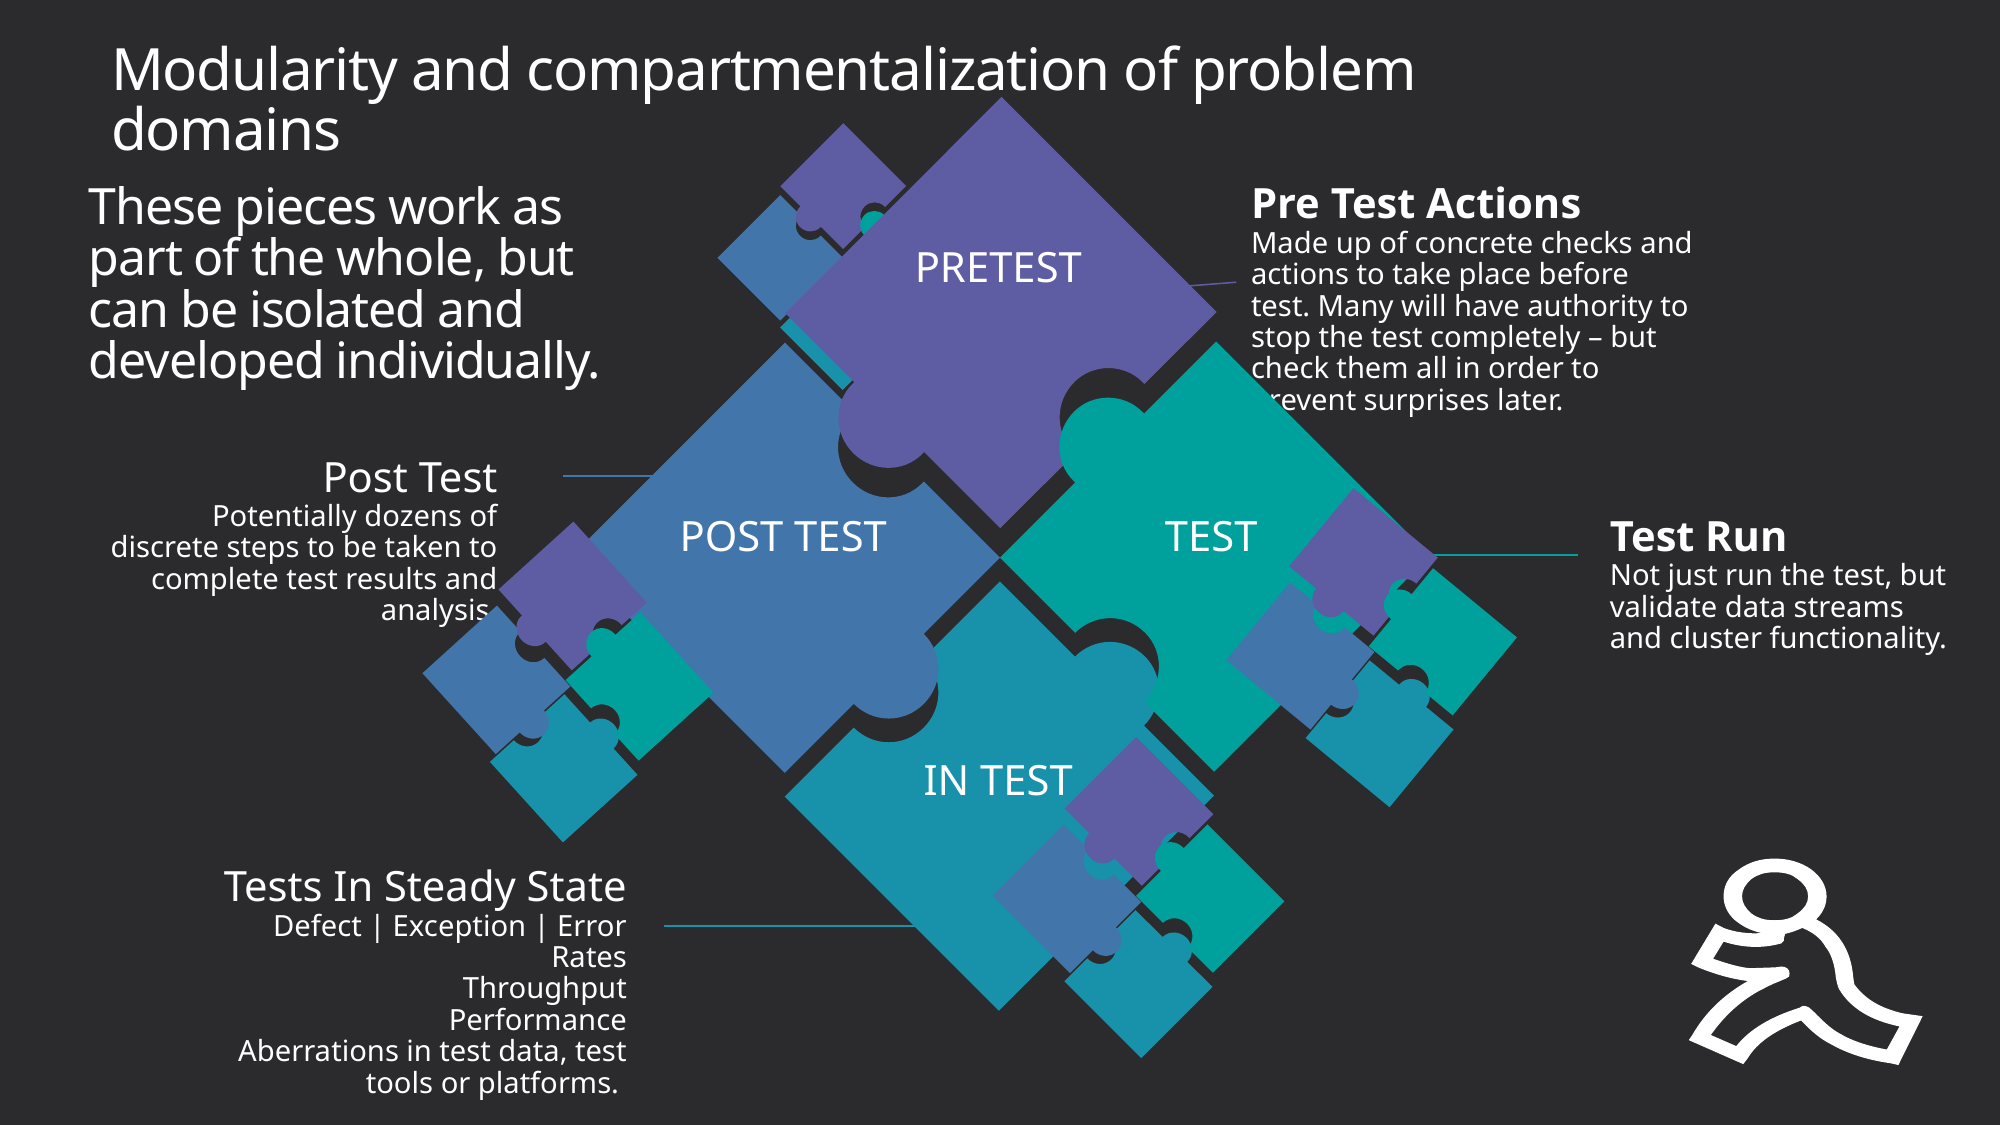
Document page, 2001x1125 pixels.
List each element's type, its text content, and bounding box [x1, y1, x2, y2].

text_box [1688, 858, 1923, 1066]
text_box Test Run Not just run the test, but validate data streams and cluster functionality. [1594, 508, 1972, 663]
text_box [718, 146, 967, 176]
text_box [575, 178, 1424, 931]
text_box Tests In Steady State Defect | Exception | Error Rates Throughput Performance Aberrations in test data, test tools or platforms. [194, 858, 642, 1107]
text_box Pre Test Actions Made up of concrete checks and actions to take place before test. Many will have authority to stop the test completely – but check them all in order to prevent surprises later. [1236, 175, 1710, 424]
text_box These pieces work as part of the whole, but can be isolated and developed individually. [74, 175, 662, 432]
text_box Post Test Potentially dozens of discrete steps to be taken to complete test results and analysis. [81, 448, 513, 635]
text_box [427, 546, 709, 818]
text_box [1100, 281, 1237, 294]
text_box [997, 762, 1279, 1033]
text_box Modularity and compartmentalization of problem domains [96, 34, 1632, 126]
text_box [1230, 512, 1512, 783]
